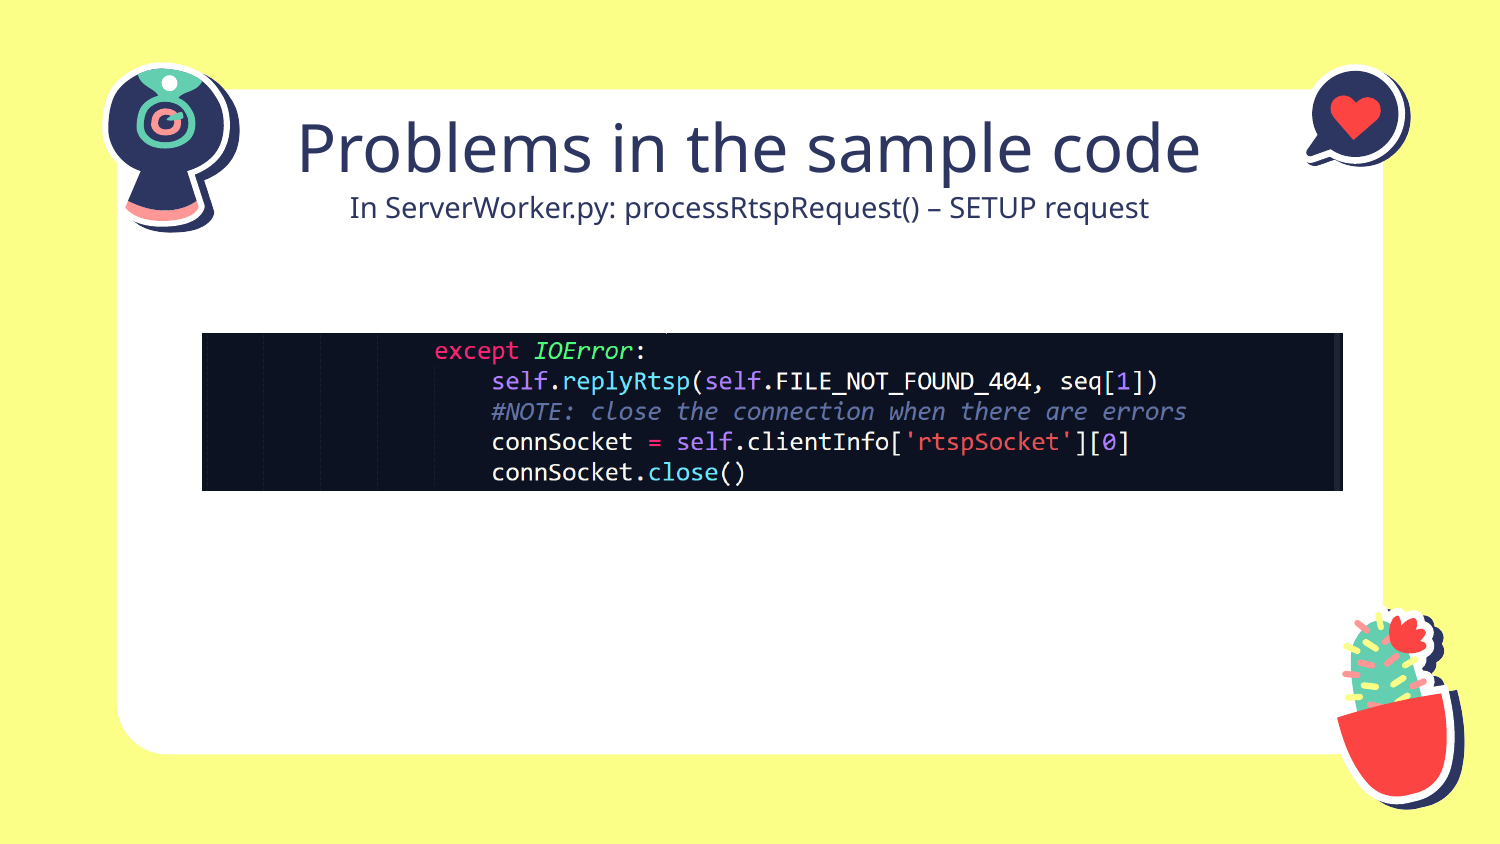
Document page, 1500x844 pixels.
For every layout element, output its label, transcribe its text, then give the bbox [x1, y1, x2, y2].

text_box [104, 64, 232, 225]
title Problems in the sample code [237, 89, 1383, 177]
subtitle In ServerWorker.py: processRtspRequest() – SETUP request [0, 177, 1500, 238]
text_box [1327, 603, 1456, 805]
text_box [1301, 66, 1405, 162]
picture [202, 333, 1343, 491]
